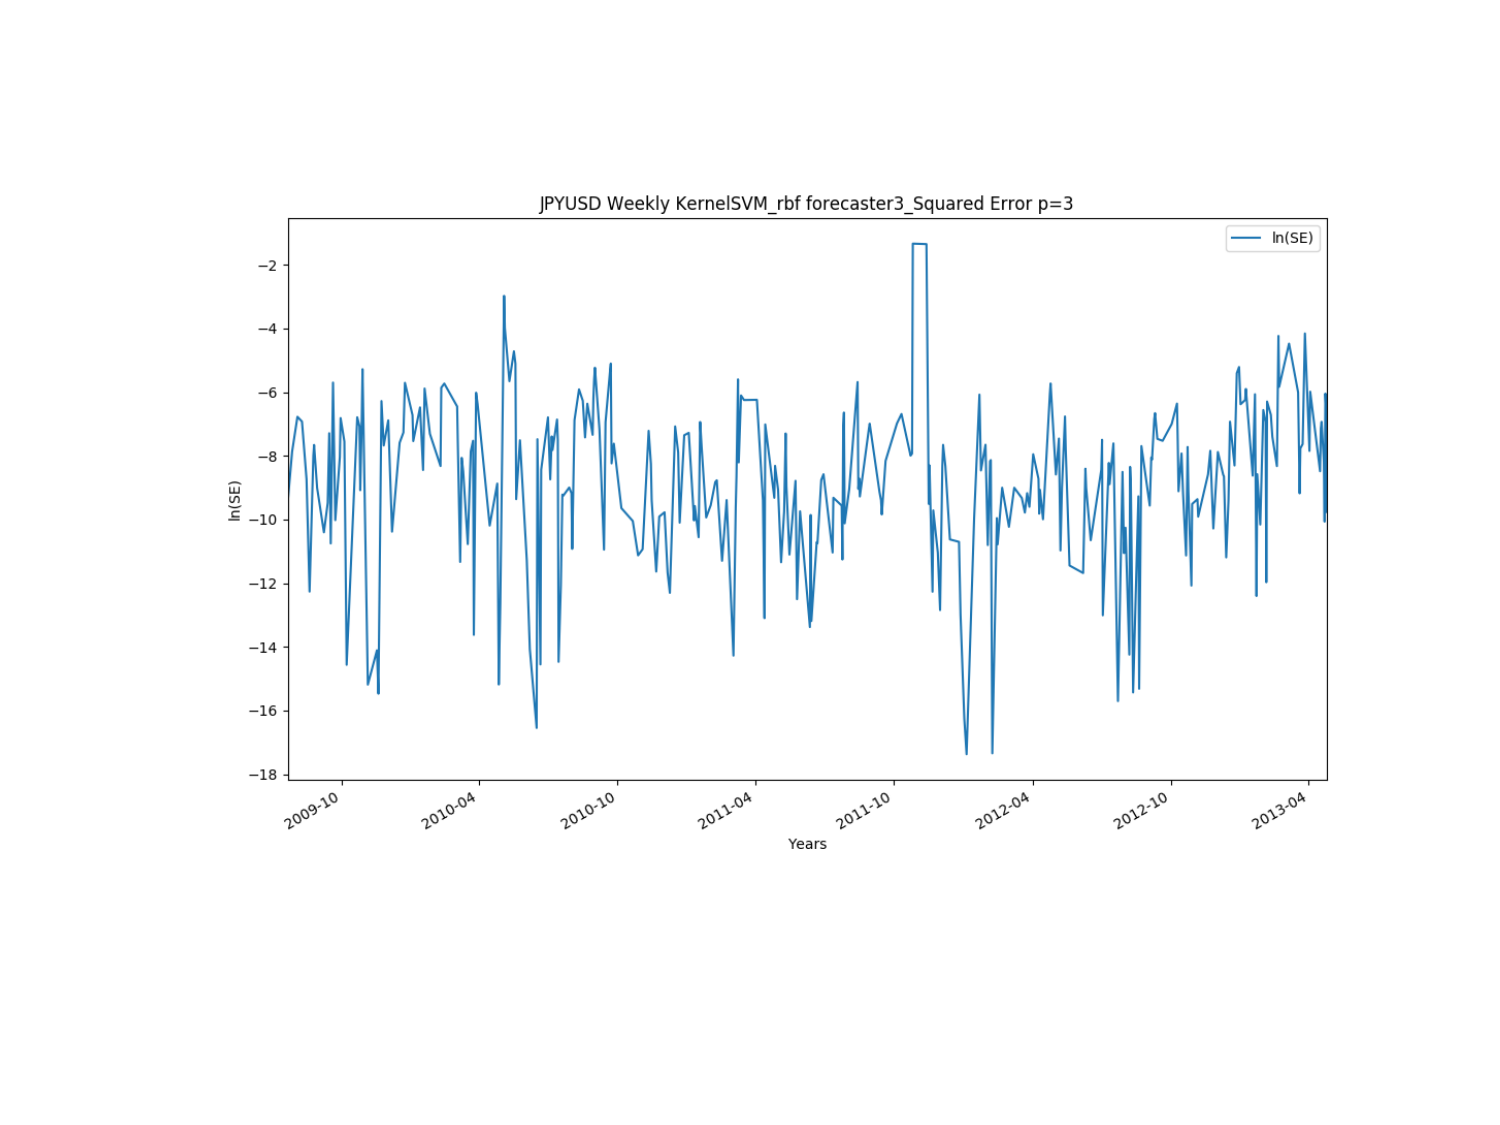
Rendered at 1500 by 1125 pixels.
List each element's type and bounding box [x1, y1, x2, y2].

picture [119, 119, 1461, 946]
